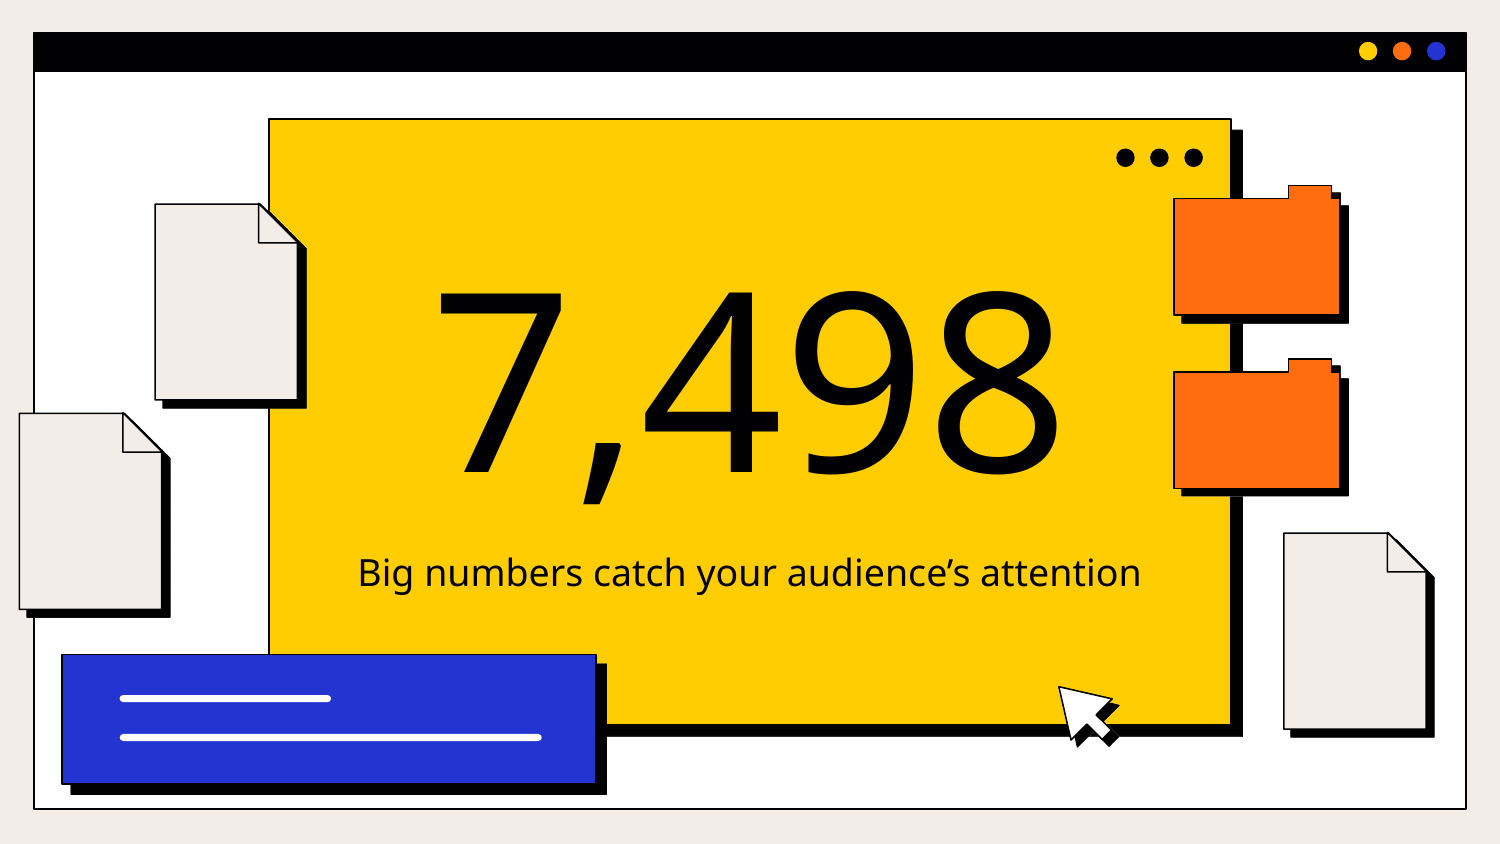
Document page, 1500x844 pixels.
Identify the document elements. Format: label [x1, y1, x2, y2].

text_box [19, 412, 163, 610]
text_box [1283, 532, 1428, 730]
text_box [1236, 185, 1340, 316]
text_box [61, 654, 596, 785]
text_box [154, 203, 299, 401]
text_box [1069, 733, 1079, 741]
text_box [268, 118, 1232, 725]
text_box [1236, 359, 1340, 489]
text_box [1095, 733, 1109, 740]
